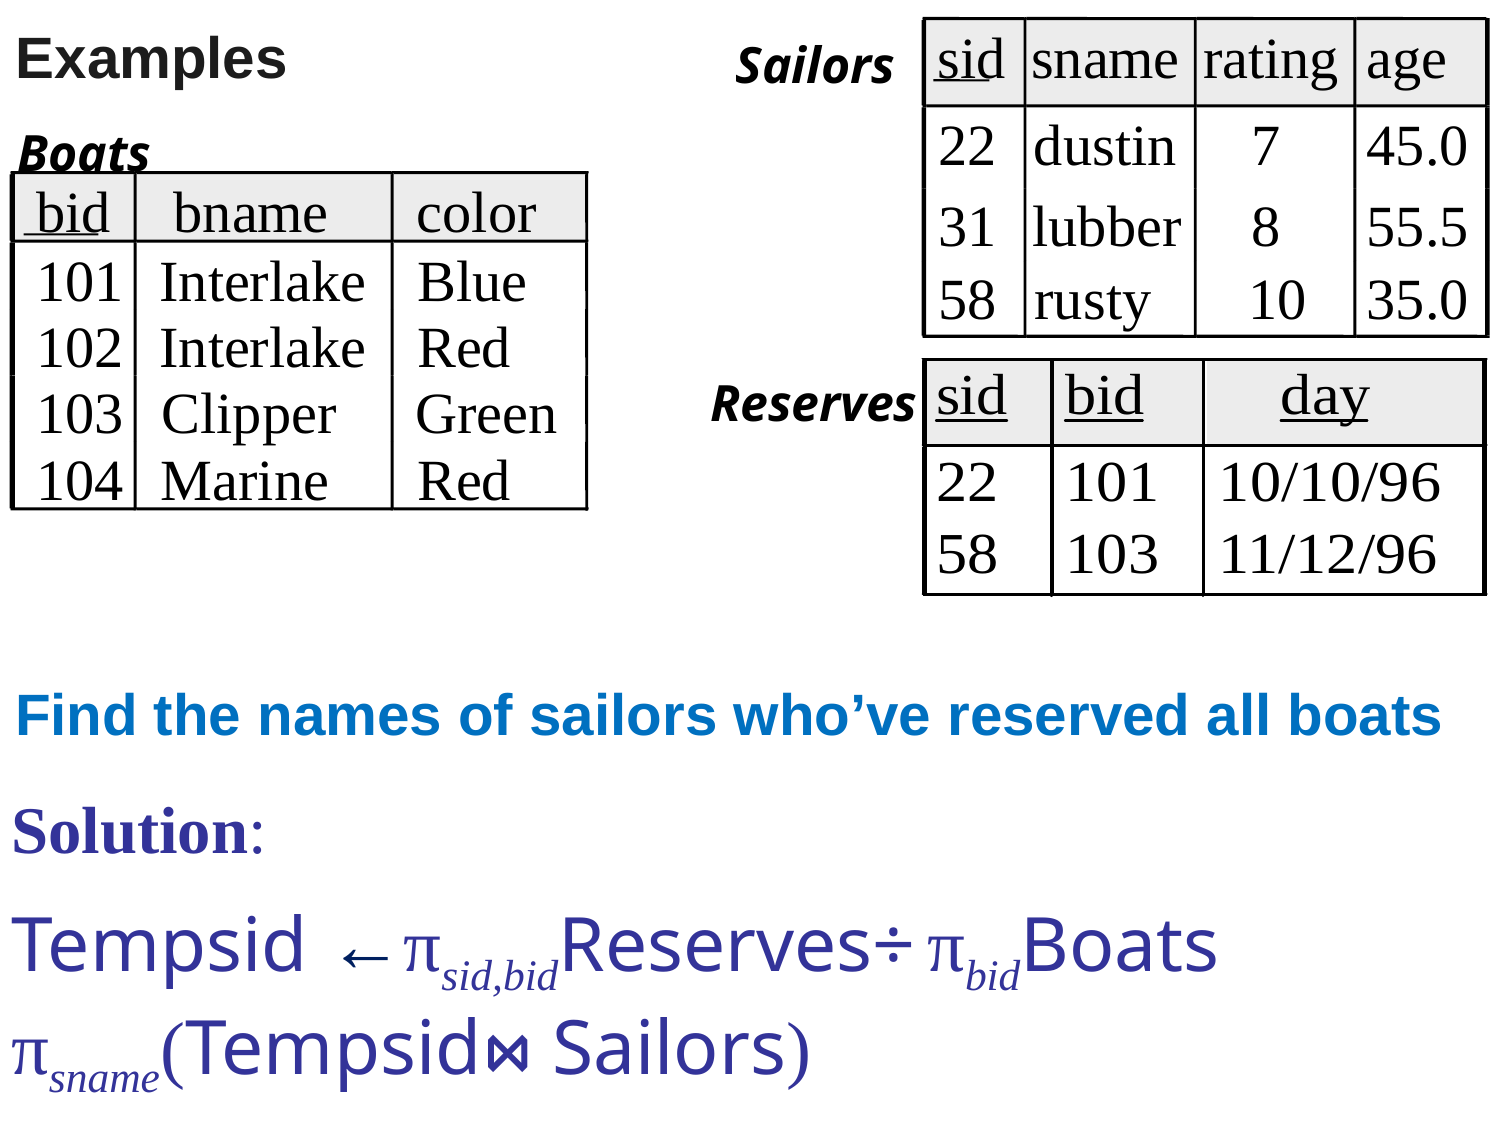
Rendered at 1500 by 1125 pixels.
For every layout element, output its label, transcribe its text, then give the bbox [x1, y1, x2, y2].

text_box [715, 358, 1490, 621]
title Examples [0, 5, 378, 106]
text_box Solution: Tempsid ←πsid,bidReserves÷ πbidBoats πsname(Tempsid⋈ Sailors) [0, 771, 1488, 1117]
text_box Find the names of sailors who’ve reserved all boats [0, 670, 1500, 754]
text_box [10, 120, 589, 526]
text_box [735, 17, 1487, 363]
